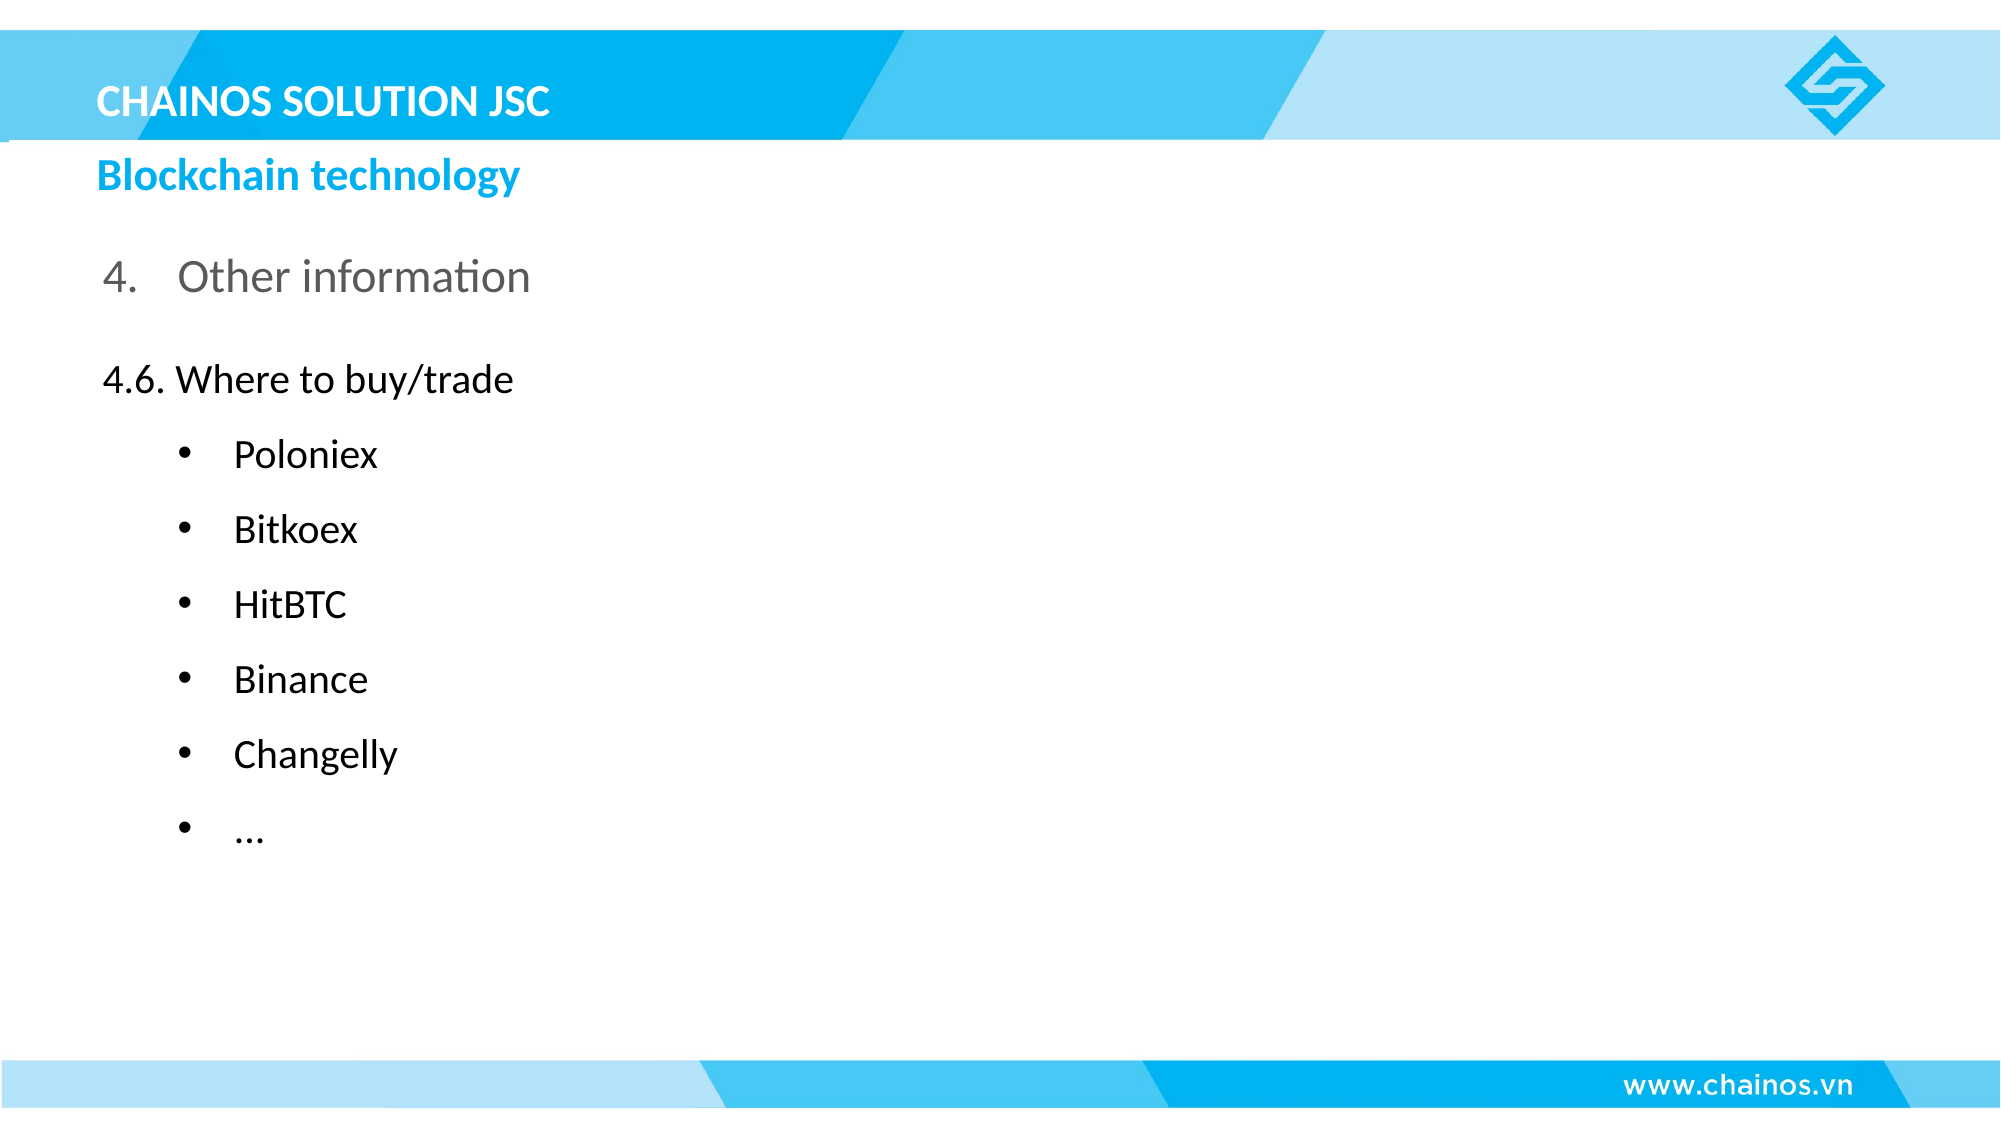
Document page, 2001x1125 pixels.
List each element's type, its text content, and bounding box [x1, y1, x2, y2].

text_box Blockchain technology [81, 137, 536, 208]
text_box CHAINOS SOLUTION JSC [81, 62, 566, 133]
picture [0, 0, 2001, 1125]
text_box Other information 4.6. Where to buy/trade Poloniex Bitkoex HitBTC Binance Changelly ... [87, 208, 1159, 860]
